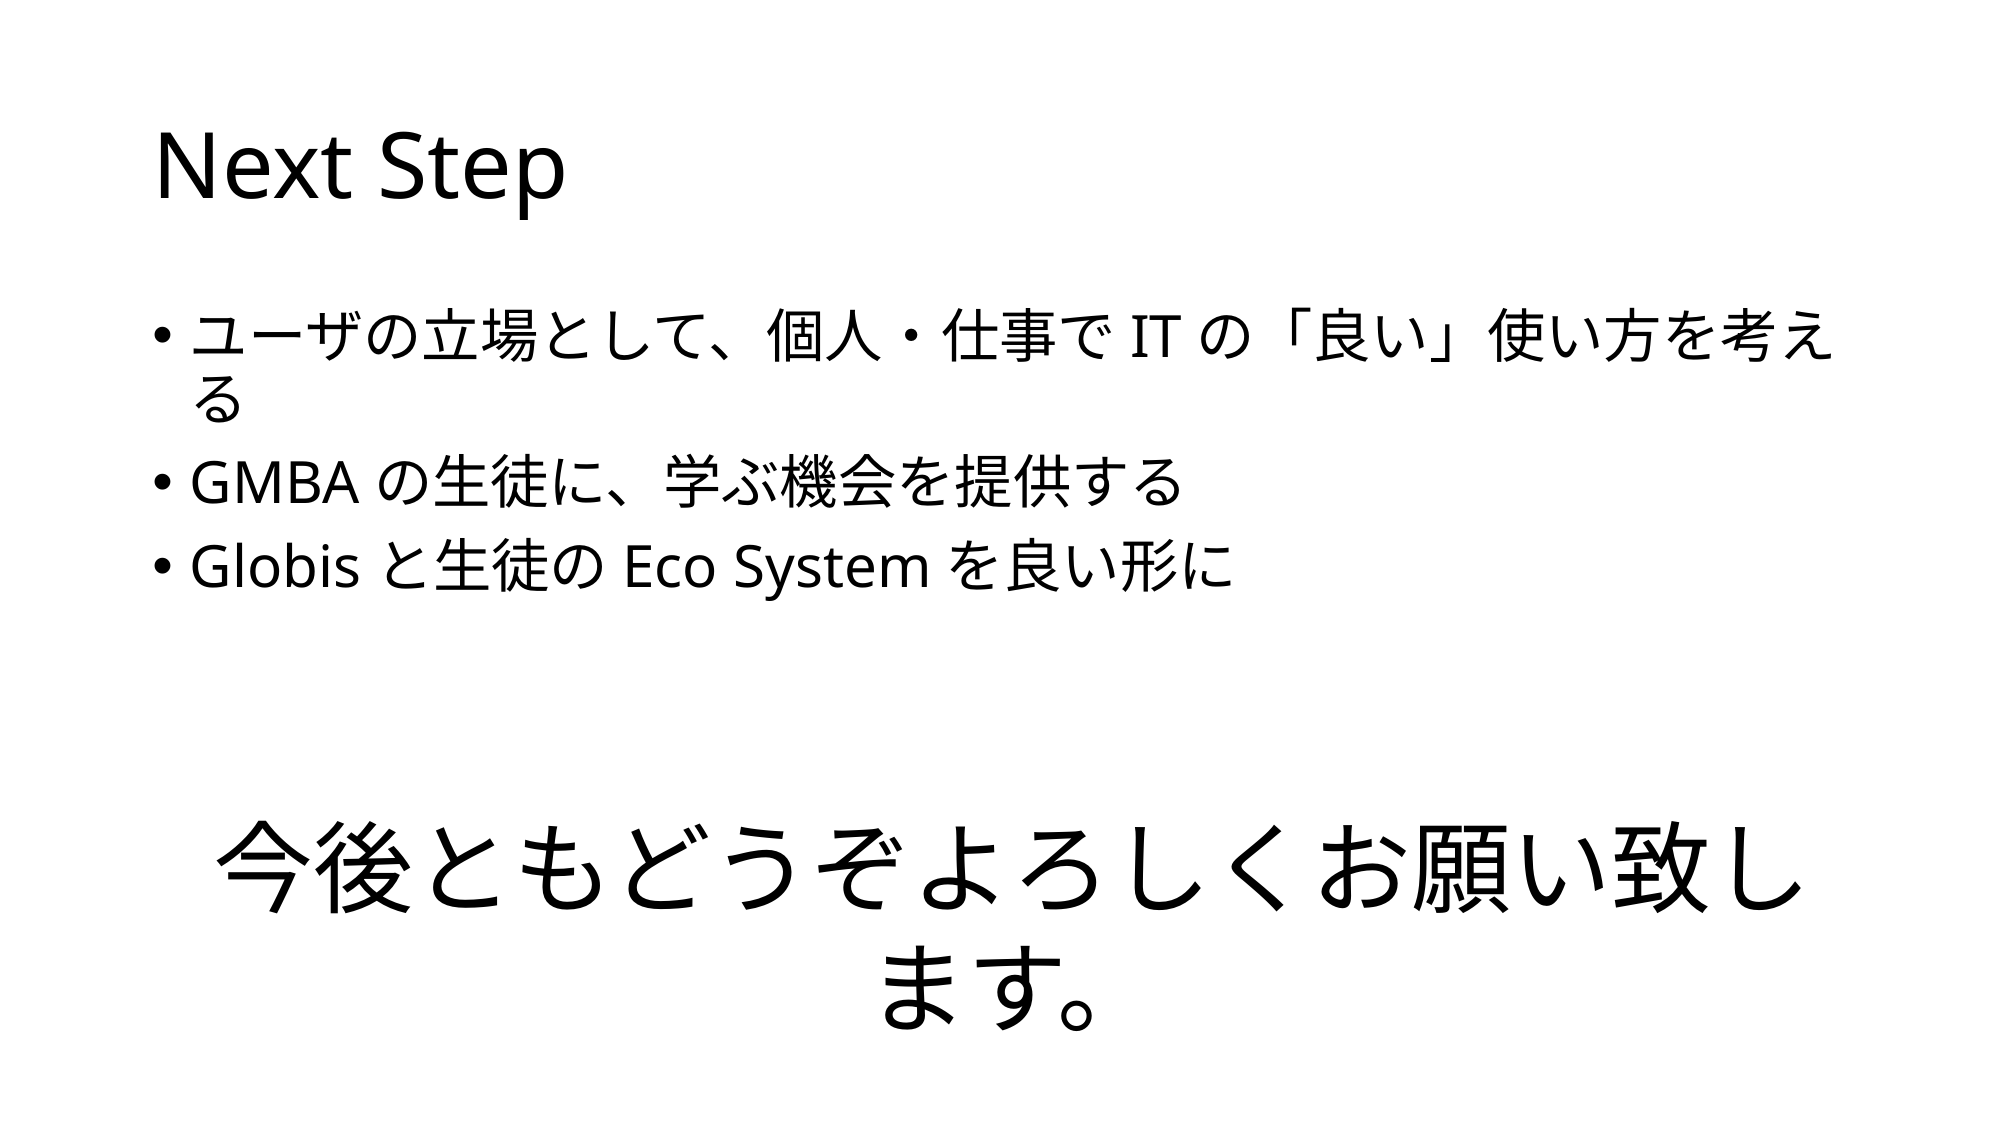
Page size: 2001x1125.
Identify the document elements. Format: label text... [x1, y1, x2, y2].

text_box 今後ともどうぞよろしくお願い致します。 [162, 798, 1863, 1054]
list ユーザの立場として、個人・仕事でITの「良い」使い方を考える GMBAの生徒に、学ぶ機会を提供する Globisと生徒のEco Systemを良い形に [137, 299, 1902, 564]
title Next Step [137, 59, 1863, 278]
